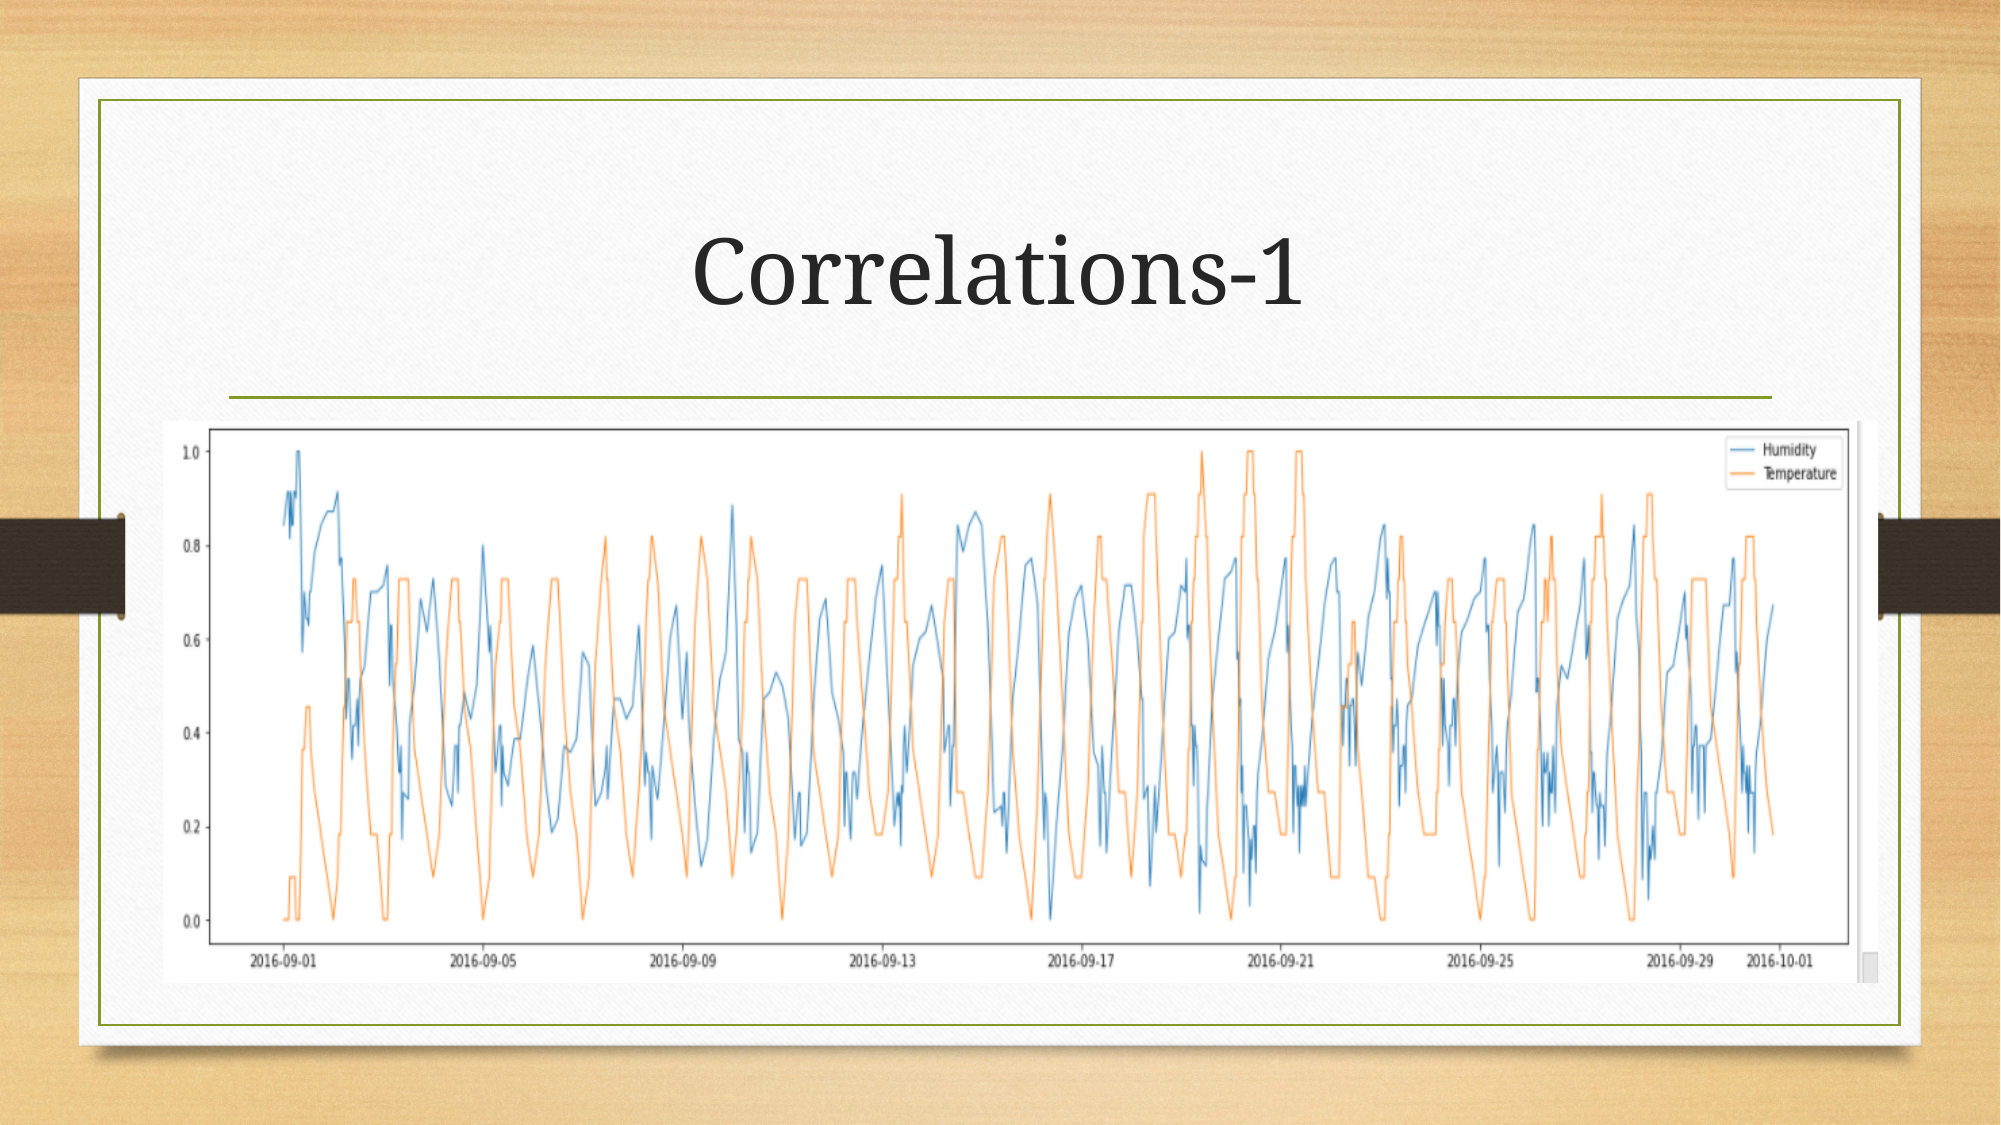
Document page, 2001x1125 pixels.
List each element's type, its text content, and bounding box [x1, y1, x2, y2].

title Correlations-1 [212, 161, 1788, 375]
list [162, 421, 1879, 983]
picture [0, 0, 2001, 1125]
